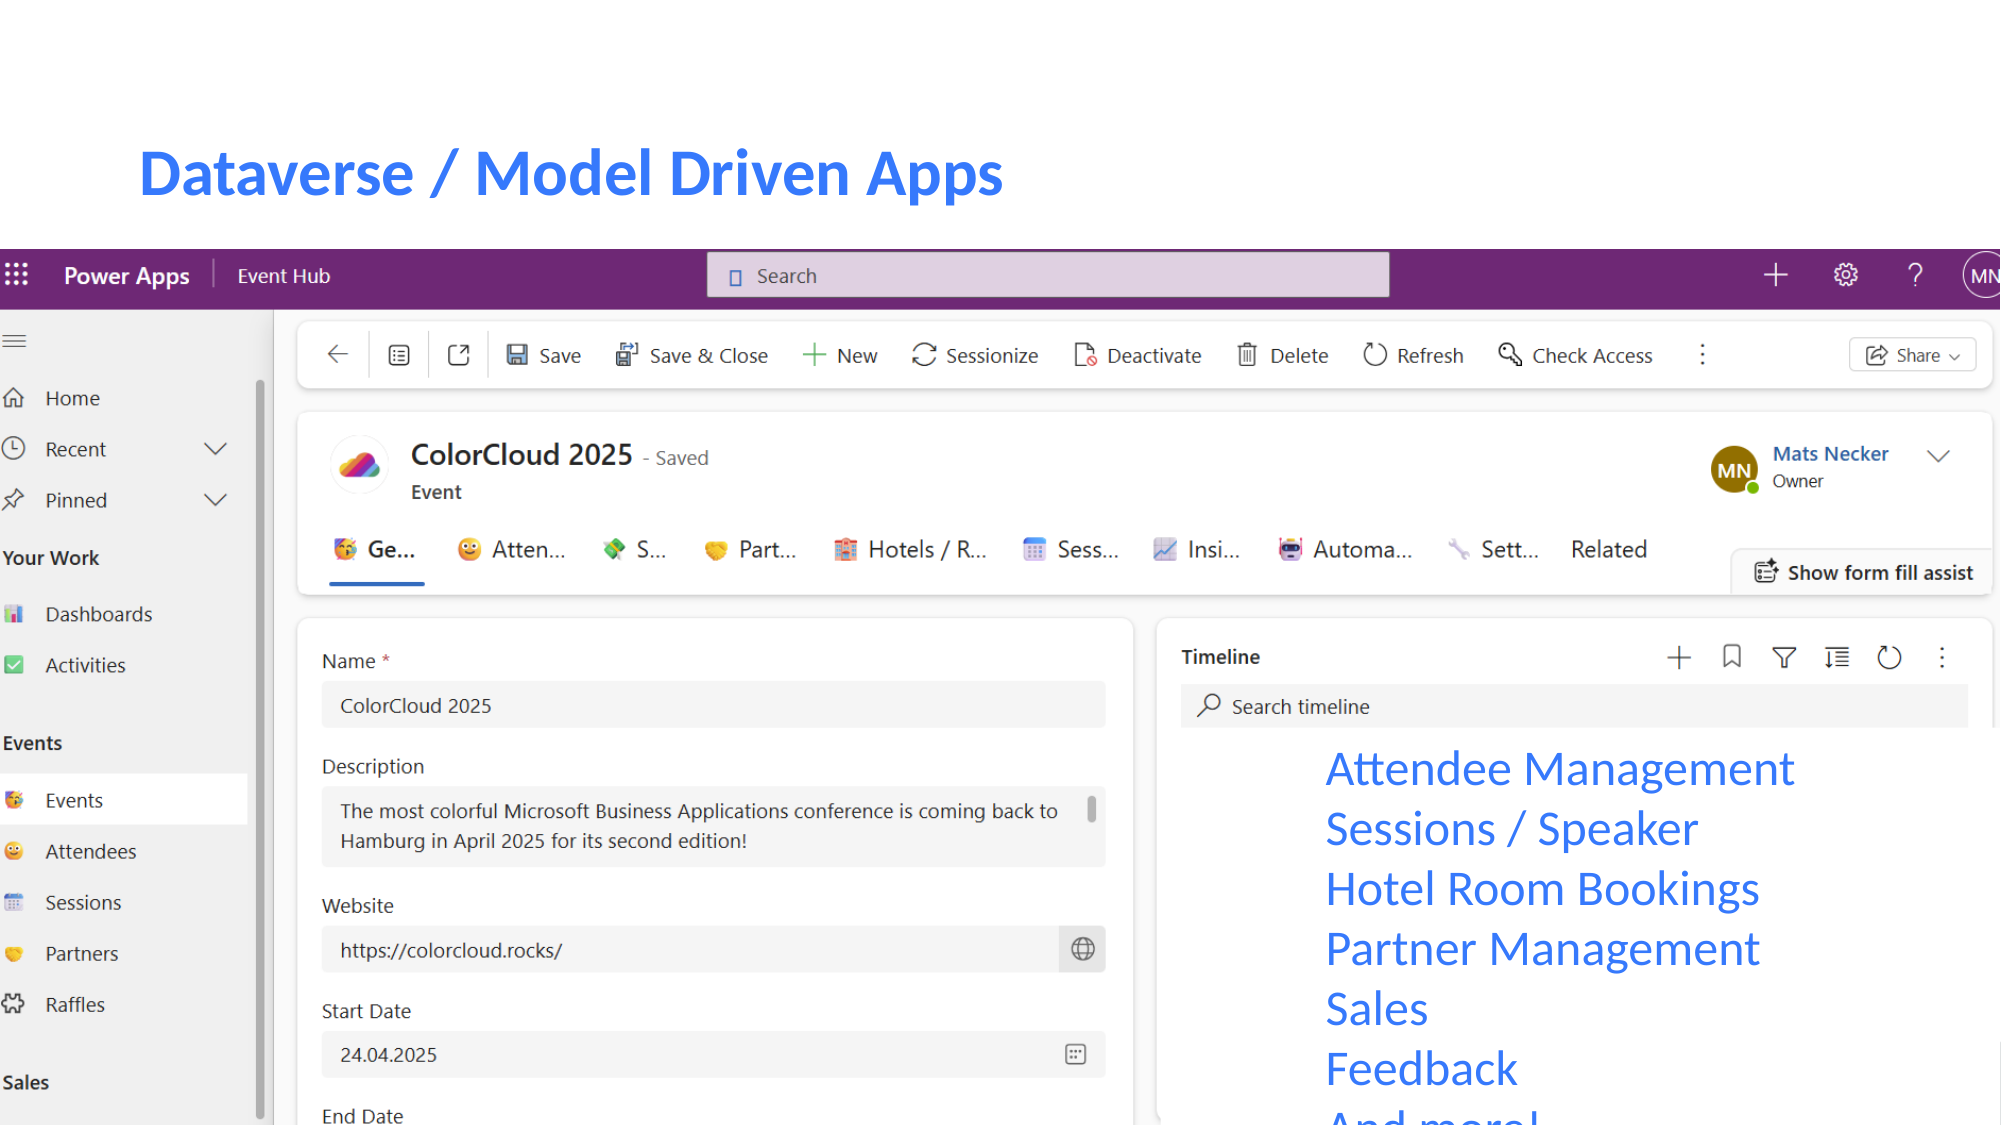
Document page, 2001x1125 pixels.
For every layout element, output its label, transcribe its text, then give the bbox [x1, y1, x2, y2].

picture [0, 0, 2001, 1125]
title Dataverse / Model Driven Apps [124, 130, 1885, 249]
